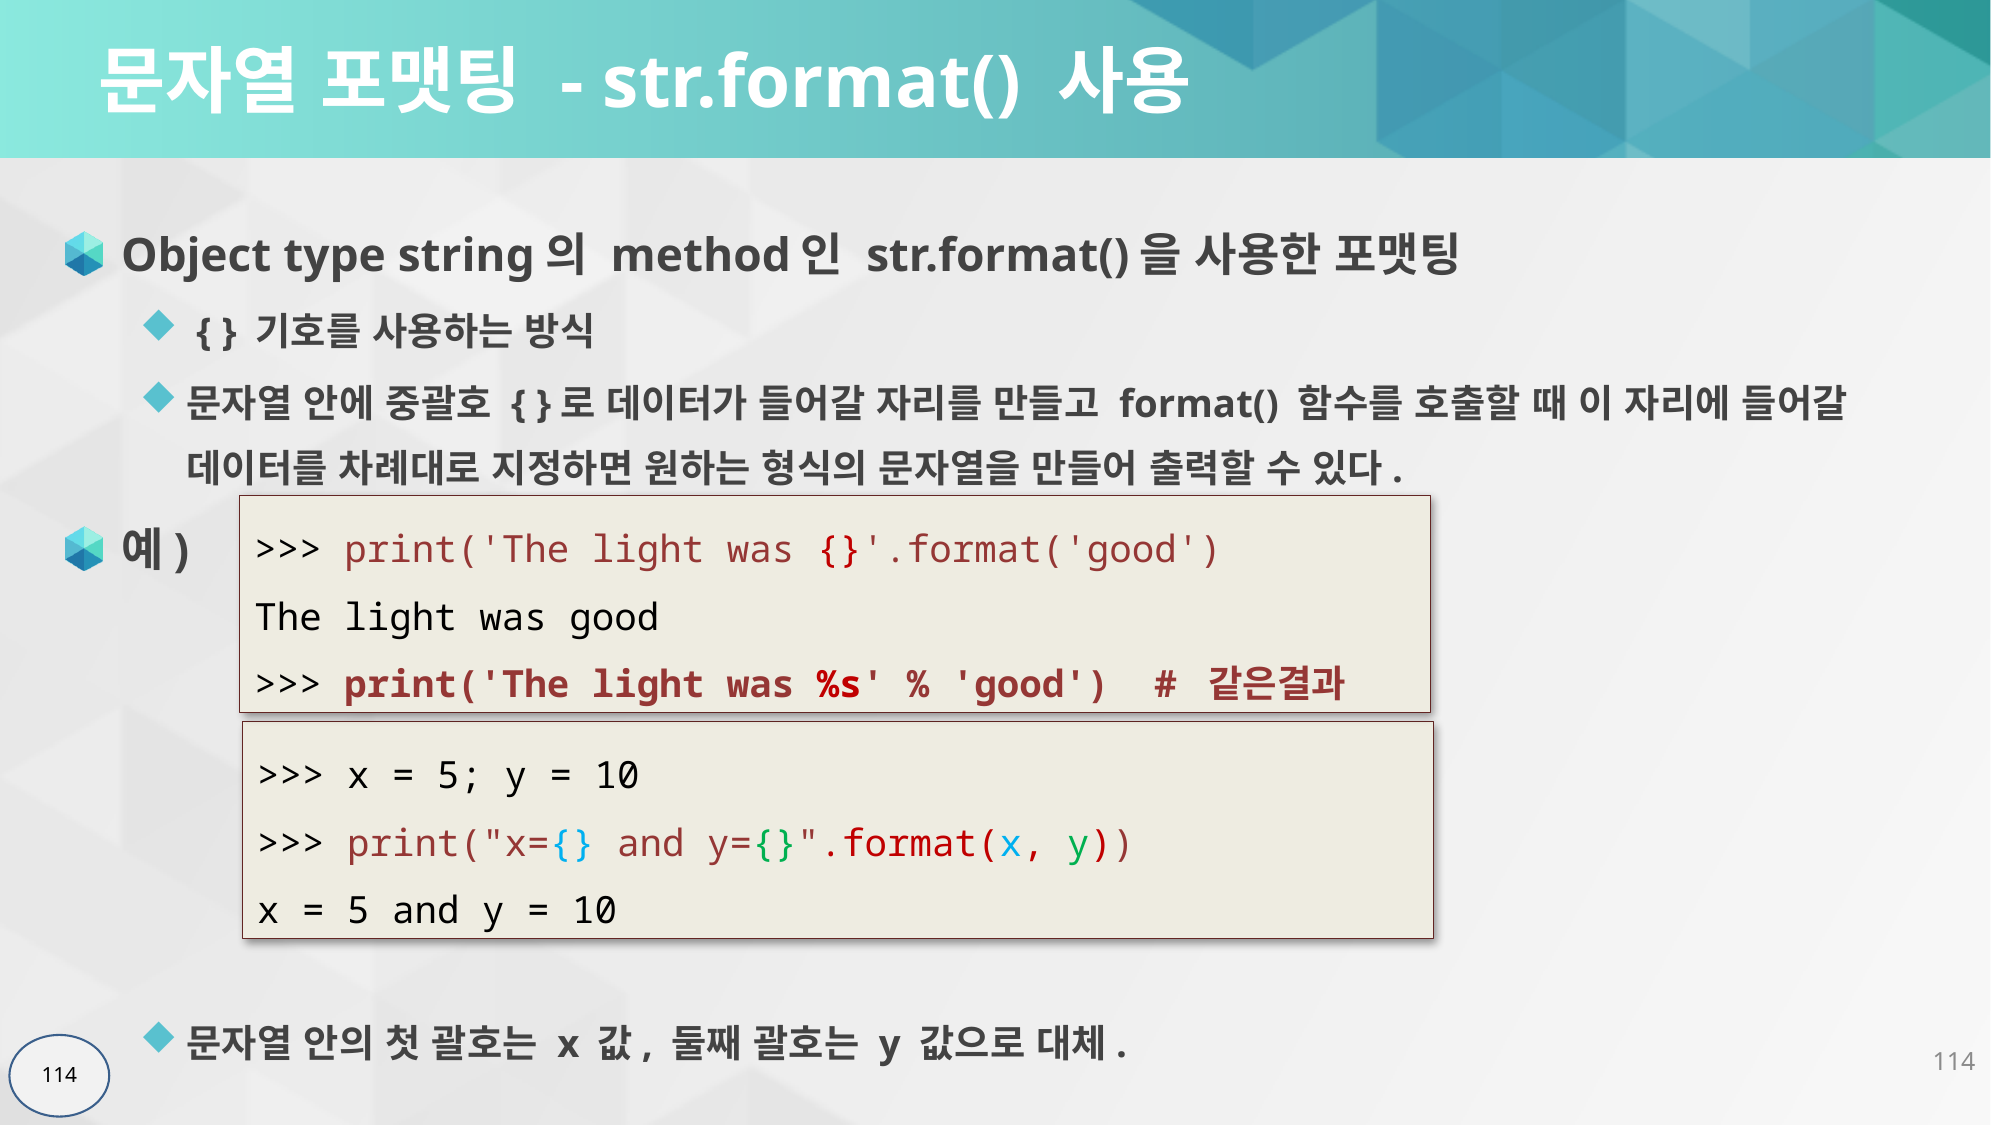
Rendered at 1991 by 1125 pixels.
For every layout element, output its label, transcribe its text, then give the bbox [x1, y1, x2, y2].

list Object type string의 method인 str.format()을 사용한 포맷팅 { } 기호를 사용하는 방식 문자열 안에 중괄호 { }로 데이터가 들어갈 자리를 만들고 format() 함수를 호출할 때 이 자리에 들어갈 데이터를 차례대로 지정하면 원하는 형식의 문자열을 만들어 출력할 수 있다. 예) 문자열 안의 첫 괄호는 x 값, 둘째 괄호는 y 값으로 대체. [50, 196, 1929, 1079]
picture [65, 526, 103, 571]
slide_number 114 [1679, 1025, 1991, 1100]
text_box >>> print('The light was {}'.format('good') The light was good >>> print('The light was %s' % 'good') # 같은결과 [239, 495, 1431, 713]
title 문자열 포맷팅 - str.format() 사용 [83, 0, 1681, 158]
picture [65, 231, 103, 276]
picture [0, 0, 1991, 1125]
text_box >>> x = 5; y = 10 >>> print("x={} and y={}".format(x, y)) x = 5 and y = 10 [242, 721, 1434, 939]
